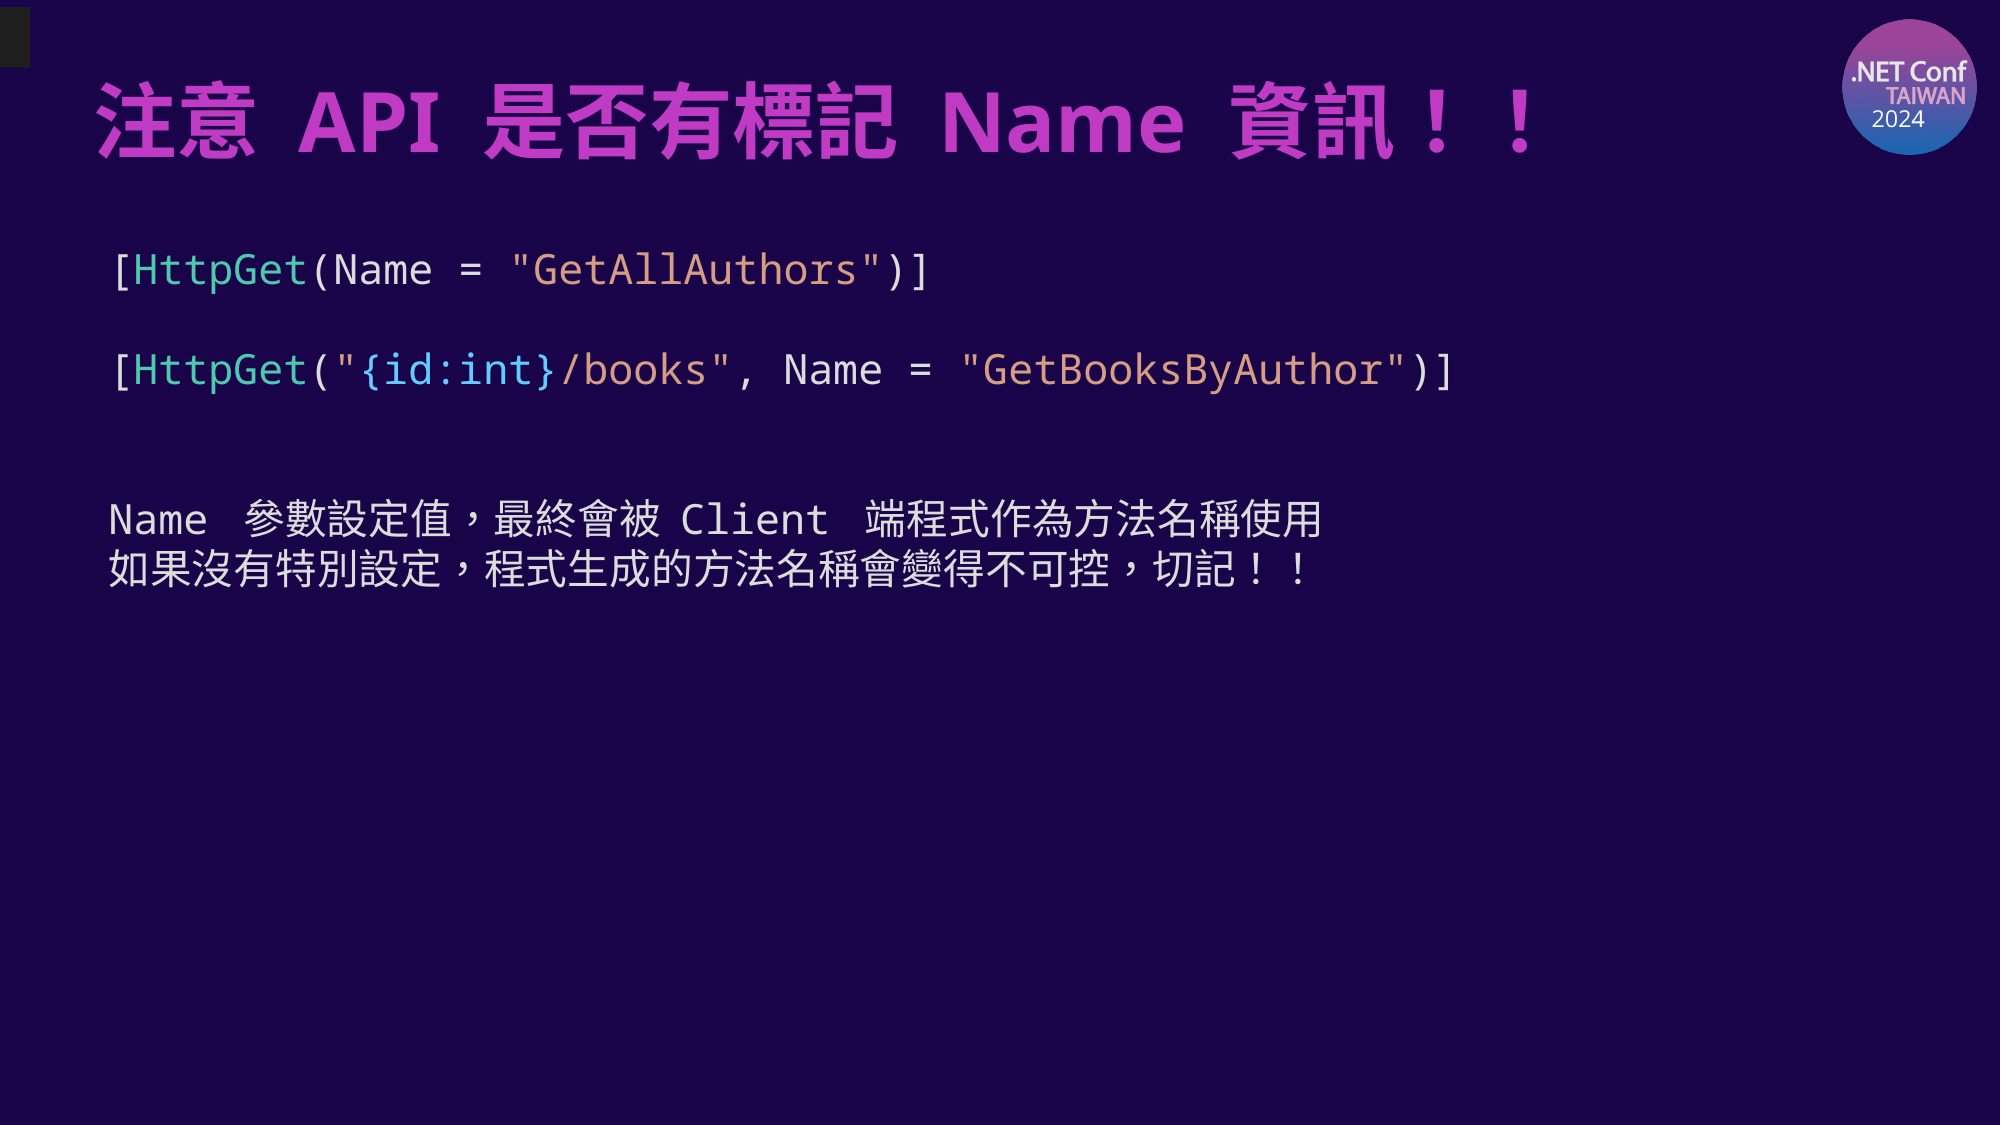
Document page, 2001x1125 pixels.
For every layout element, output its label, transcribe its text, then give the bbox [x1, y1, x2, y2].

text_box [HttpGet(Name = "GetAllAuthors")] [HttpGet("{id:int}/books", Name = "GetBooksByAuthor")] Name 參數設定值，最終會被 Client 端程式作為方法名稱使用 如果沒有特別設定，程式生成的方法名稱會變得不可控，切記！！ [93, 235, 1992, 740]
text_box [0, 7, 31, 68]
title 注意 API 是否有標記 Name 資訊！！ [93, 69, 1902, 171]
picture [1842, 19, 1977, 155]
